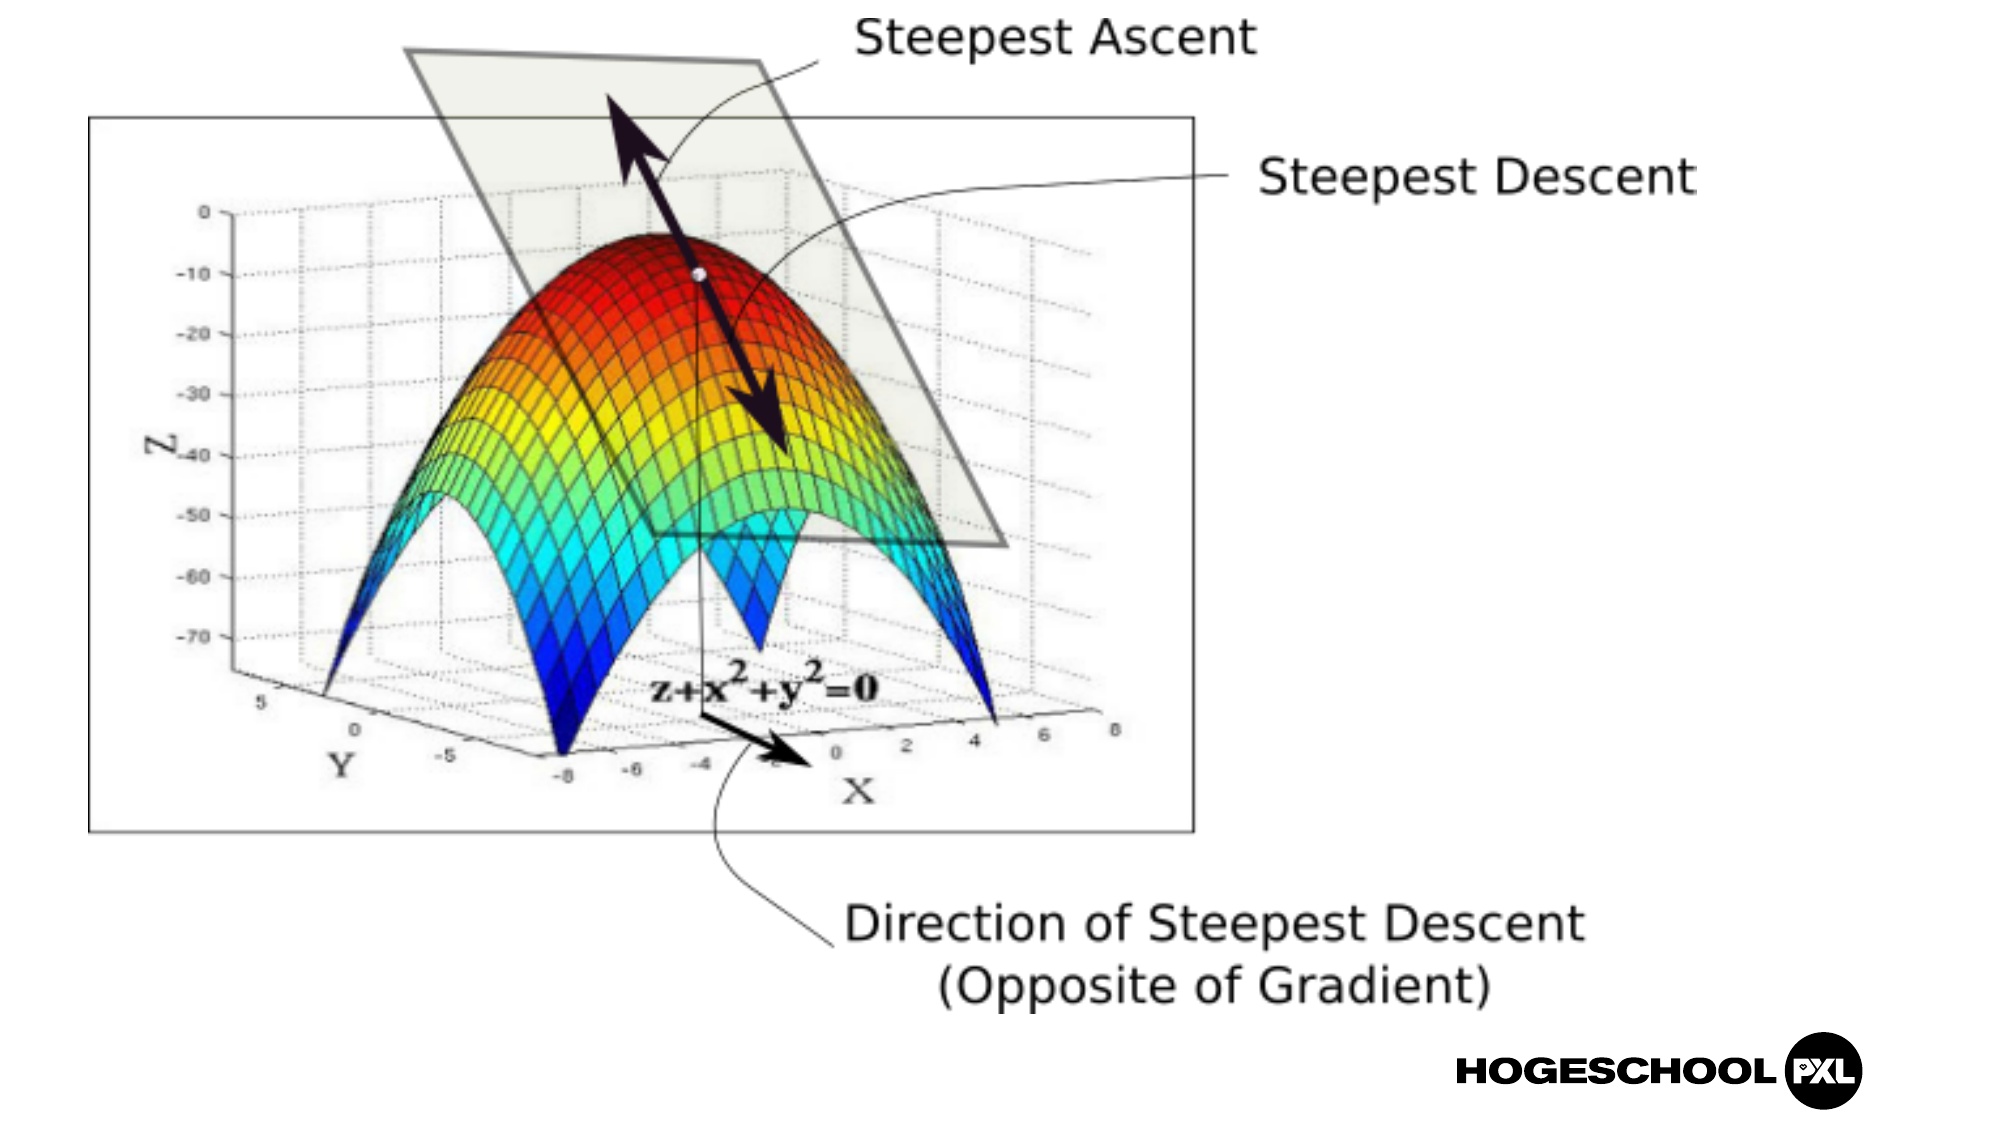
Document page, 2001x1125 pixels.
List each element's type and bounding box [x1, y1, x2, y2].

picture [88, 18, 1697, 1014]
